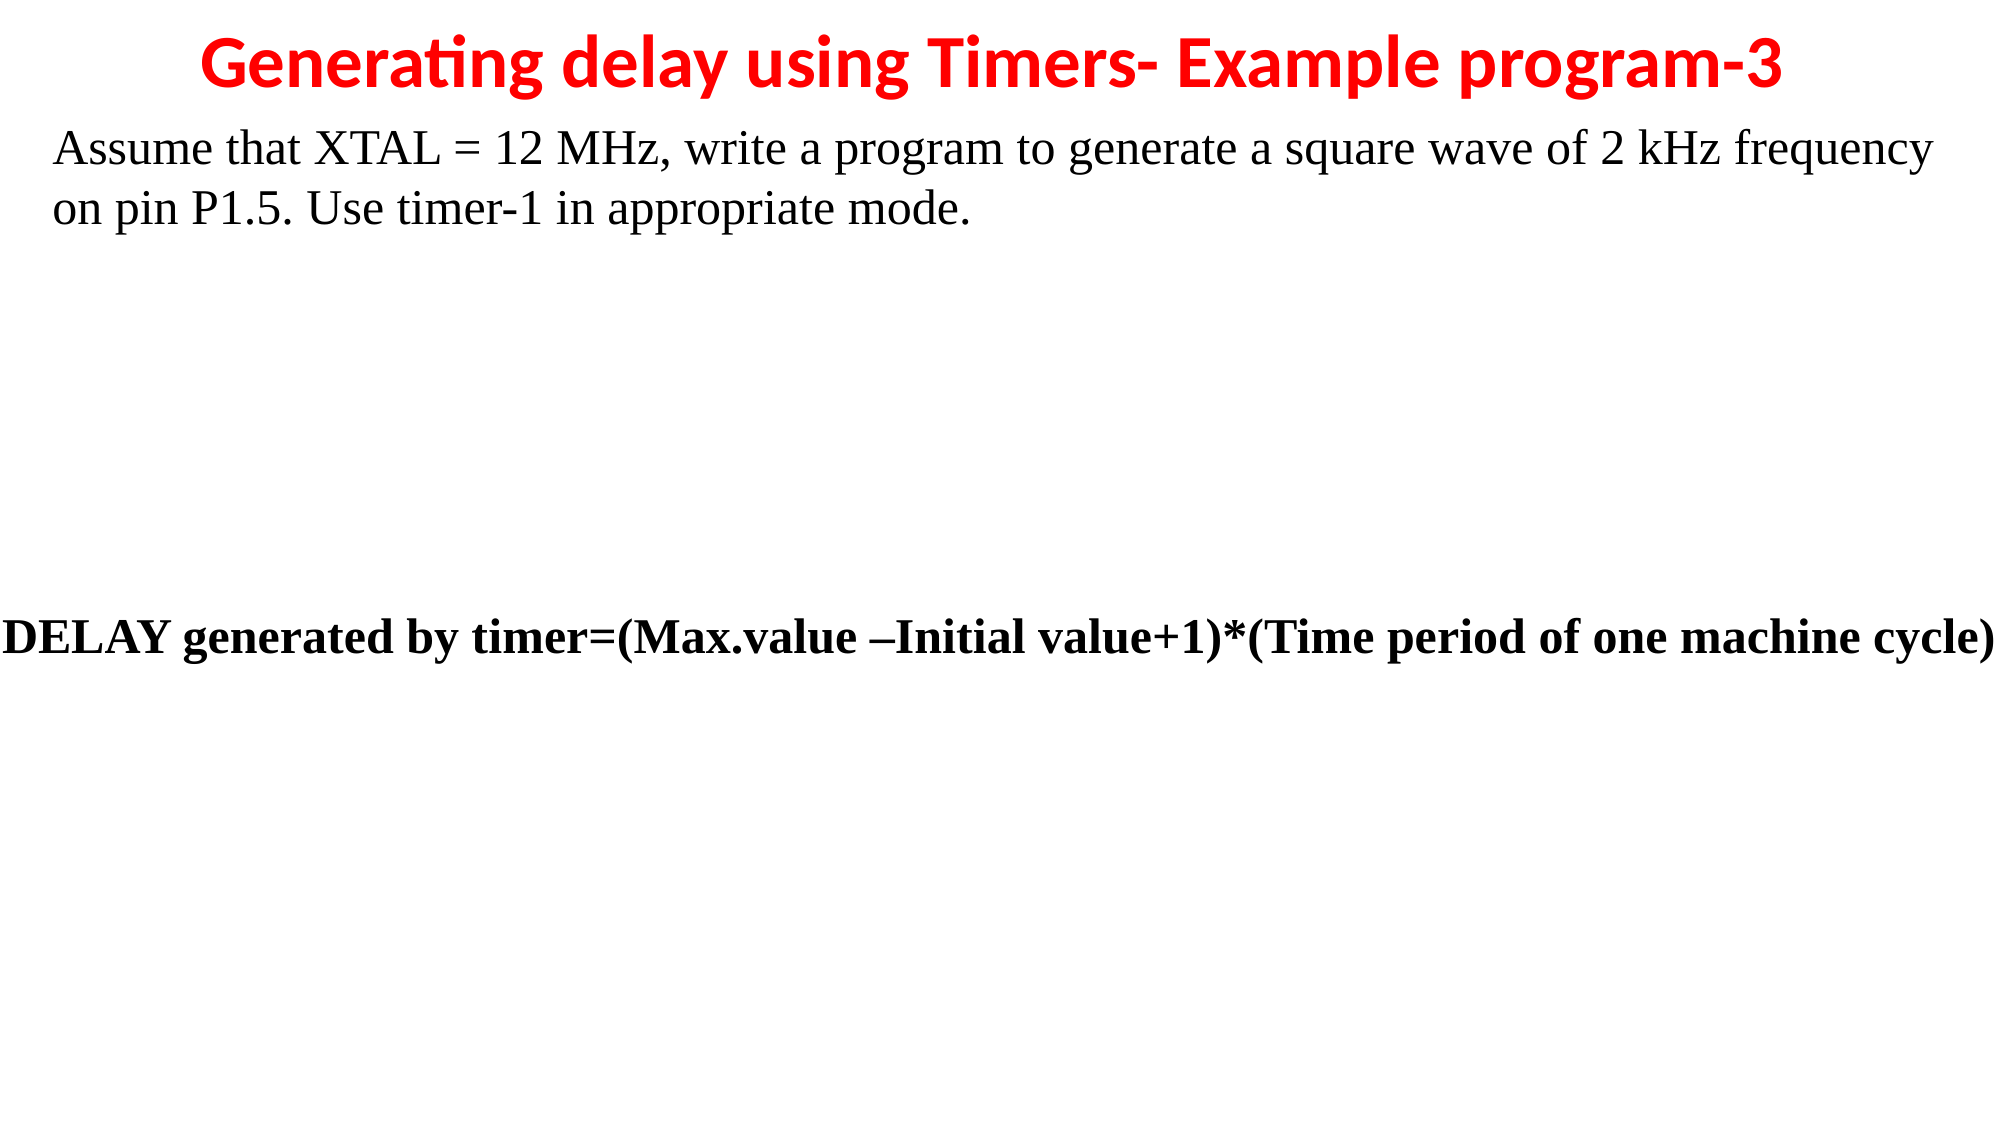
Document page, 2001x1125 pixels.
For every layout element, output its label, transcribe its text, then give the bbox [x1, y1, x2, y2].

text_box DELAY generated by timer=(Max.value –Initial value+1)*(Time period of one machine cycle) [0, 587, 2000, 672]
title Generating delay using Timers- Example program-3 [200, 12, 2000, 104]
text_box Assume that XTAL = 12 MHz, write a program to generate a square wave of 2 kHz frequency on pin P1.5. Use timer-1 in appropriate mode. [37, 107, 1988, 243]
